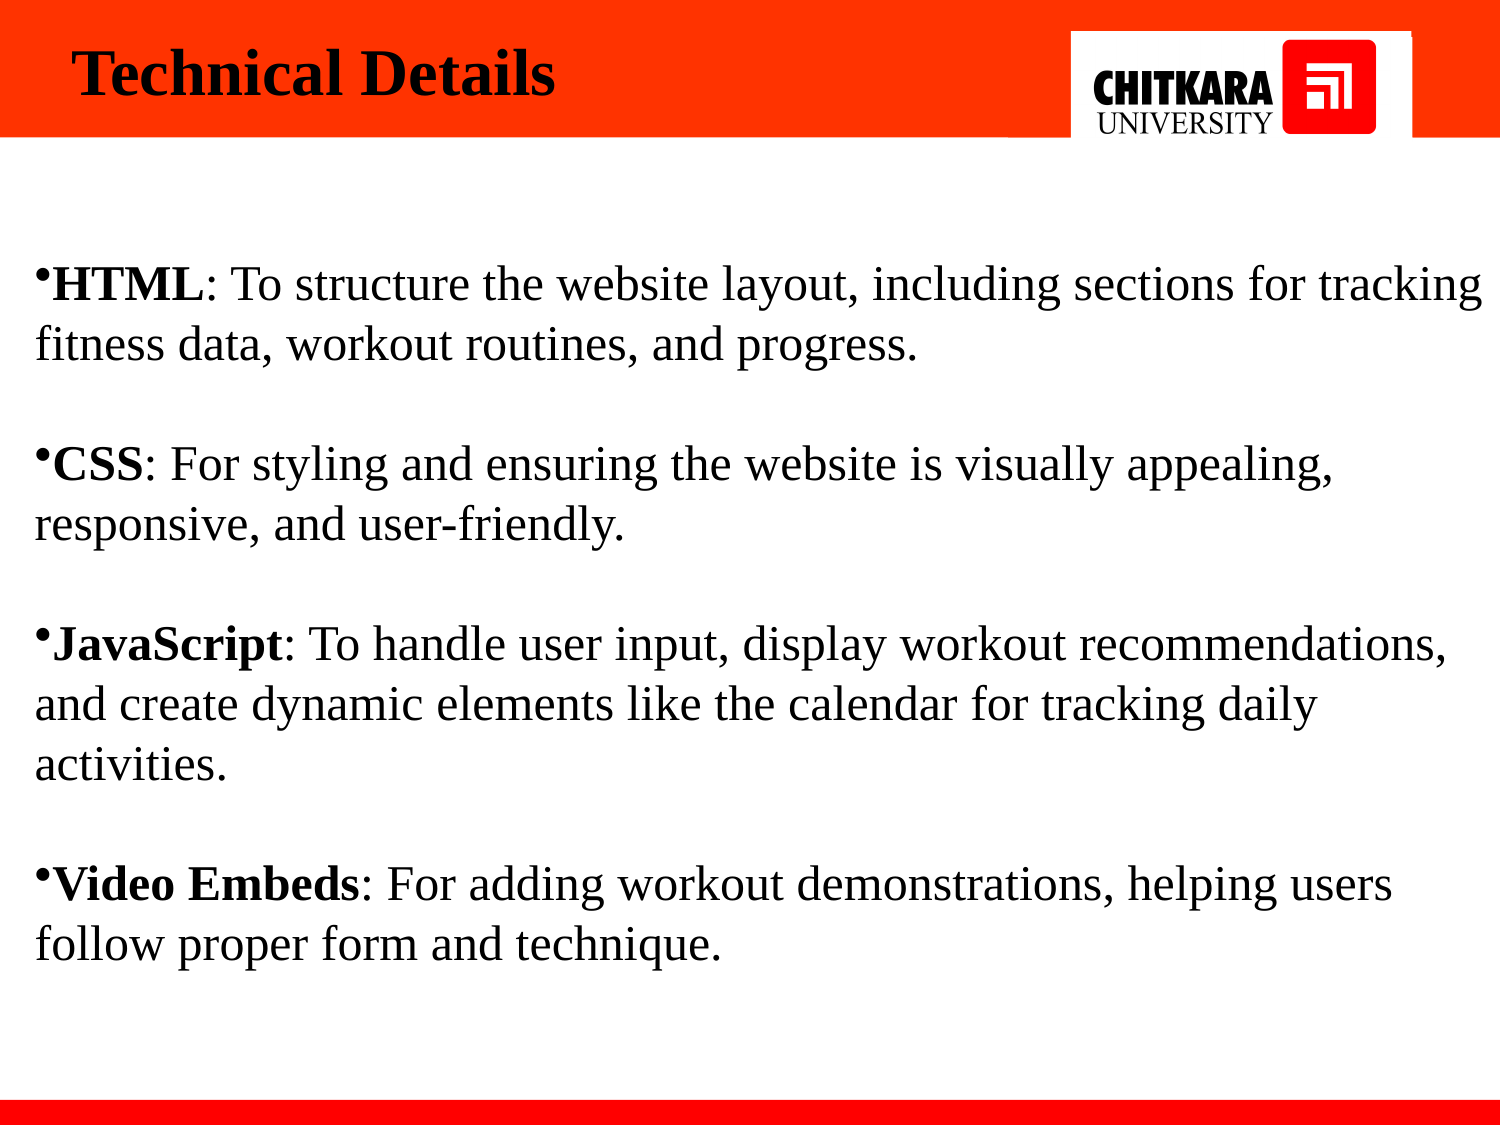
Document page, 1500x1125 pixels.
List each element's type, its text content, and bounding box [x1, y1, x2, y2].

picture [1074, 37, 1391, 138]
text_box Technical Details [57, 21, 944, 117]
text_box HTML: To structure the website layout, including sections for tracking fitness data, workout routines, and progress. CSS: For styling and ensuring the website is visually appealing, responsive, and user-friendly. JavaScript: To handle user input, display workout recommendations, and create dynamic elements like the calendar for tracking daily activities. Video Embeds: For adding workout demonstrations, helping users follow proper form and technique. [19, 242, 1500, 978]
